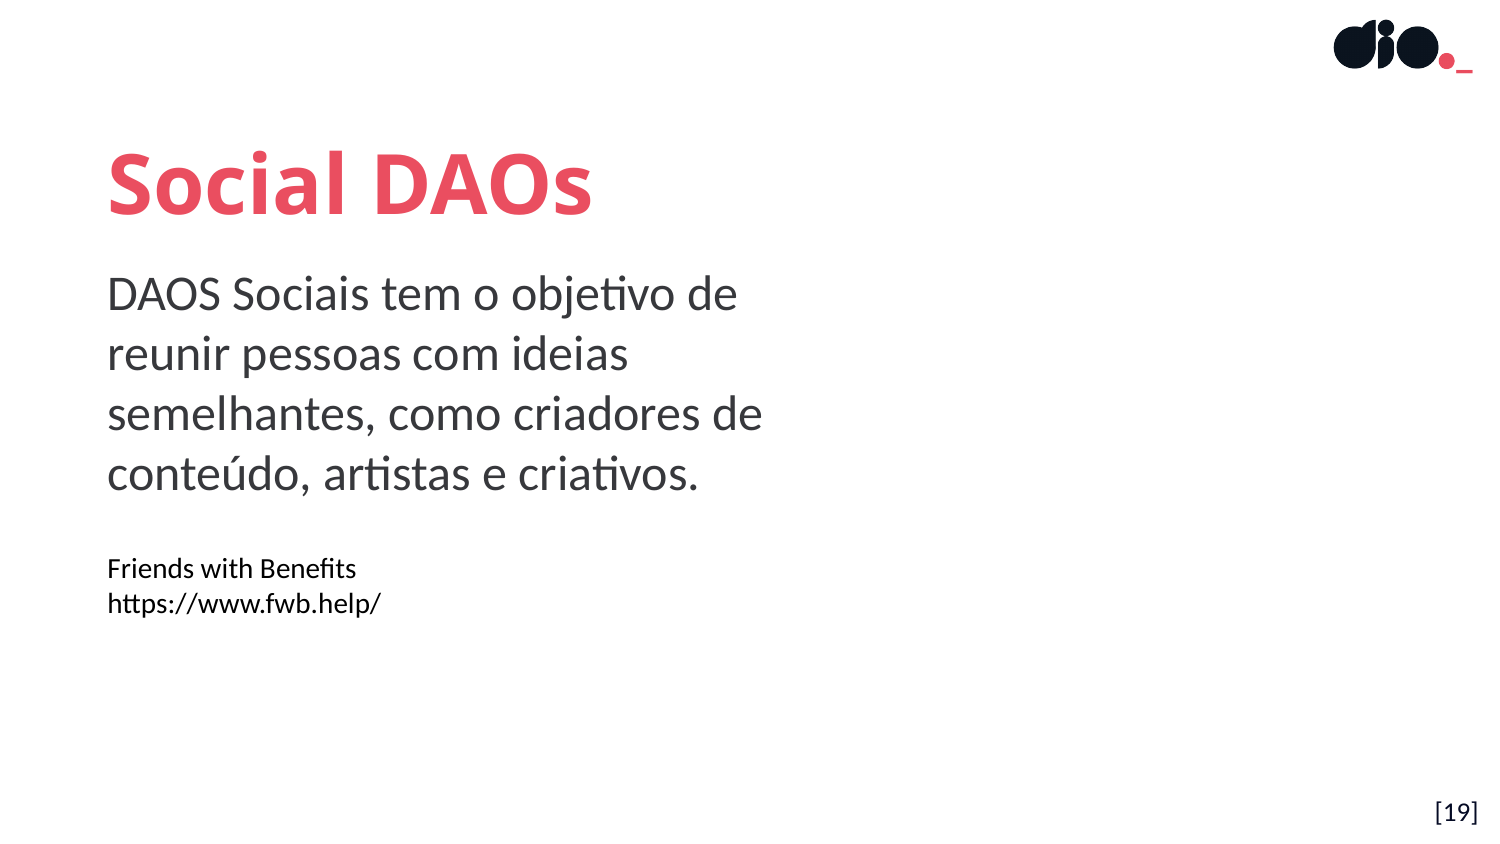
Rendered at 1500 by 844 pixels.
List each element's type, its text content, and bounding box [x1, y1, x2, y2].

text_box Social DAOs [92, 104, 1408, 243]
text_box Friends with Benefits https://www.fwb.help/ [92, 541, 843, 662]
picture [1333, 19, 1473, 74]
slide_number [19] [1403, 779, 1494, 844]
text_box DAOS Sociais tem o objetivo de reunir pessoas com ideias semelhantes, como criadores de conteúdo, artistas e criativos. [92, 253, 843, 509]
